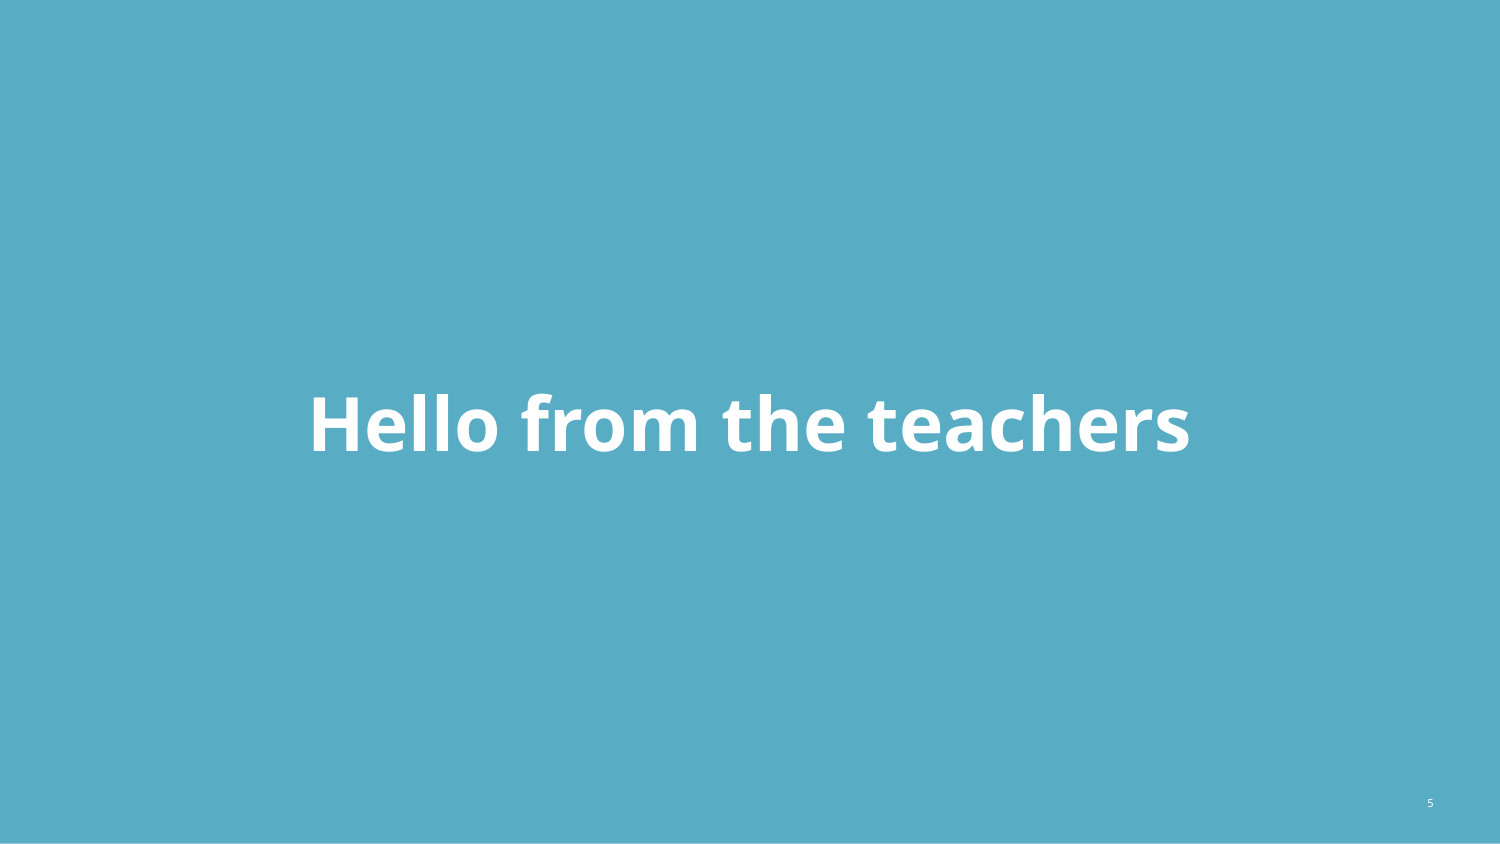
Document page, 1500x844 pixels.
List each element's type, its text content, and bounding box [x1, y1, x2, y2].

slide_number ‹#› [1388, 781, 1449, 827]
title Hello from the teachers [51, 352, 1449, 491]
